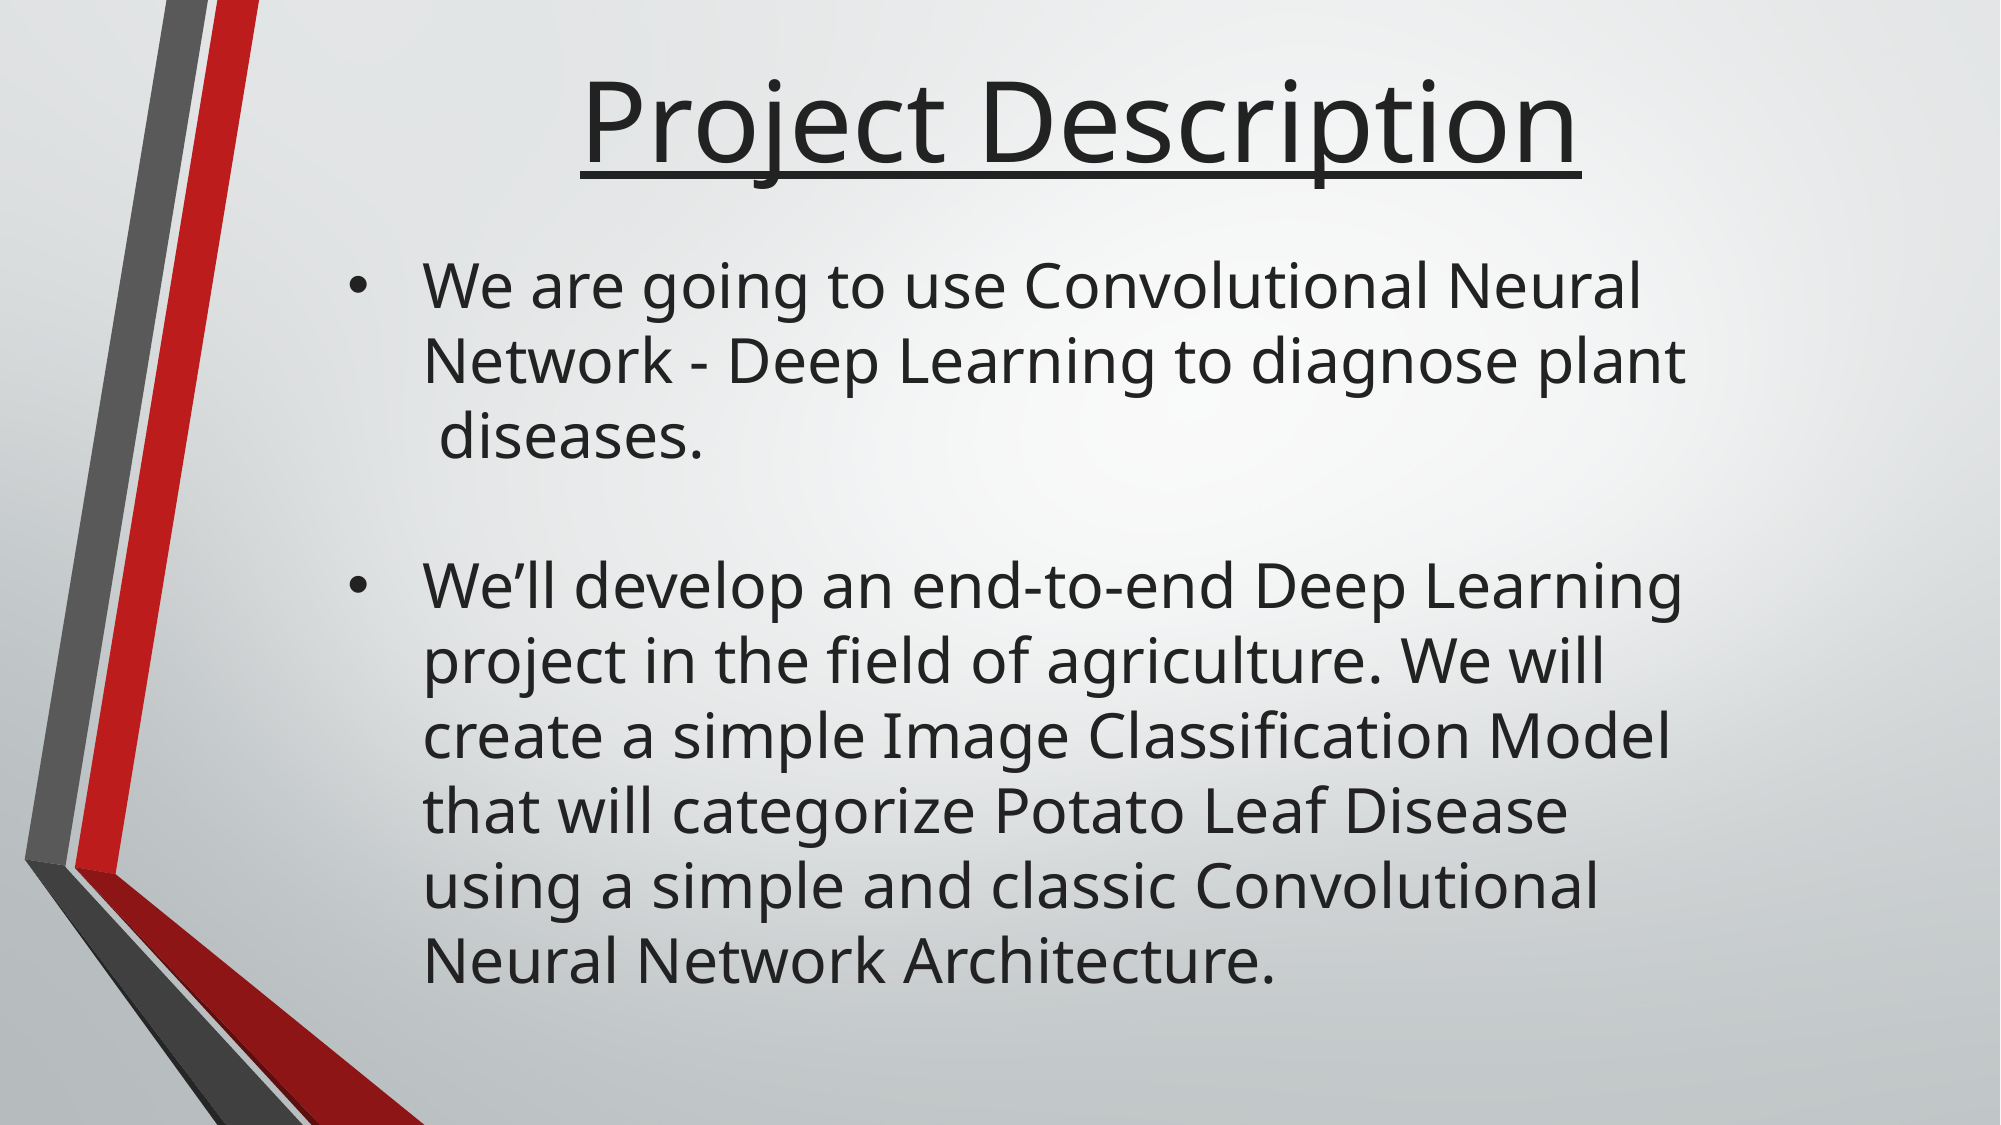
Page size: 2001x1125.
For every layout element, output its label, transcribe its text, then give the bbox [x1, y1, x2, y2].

text_box Project Description [564, 42, 1598, 193]
text_box We are going to use Convolutional Neural Network - Deep Learning to diagnose plant diseases. We’ll develop an end-to-end Deep Learning project in the field of agriculture. We will create a simple Image Classification Model that will categorize Potato Leaf Disease using a simple and classic Convolutional Neural Network Architecture. [332, 238, 1764, 1003]
